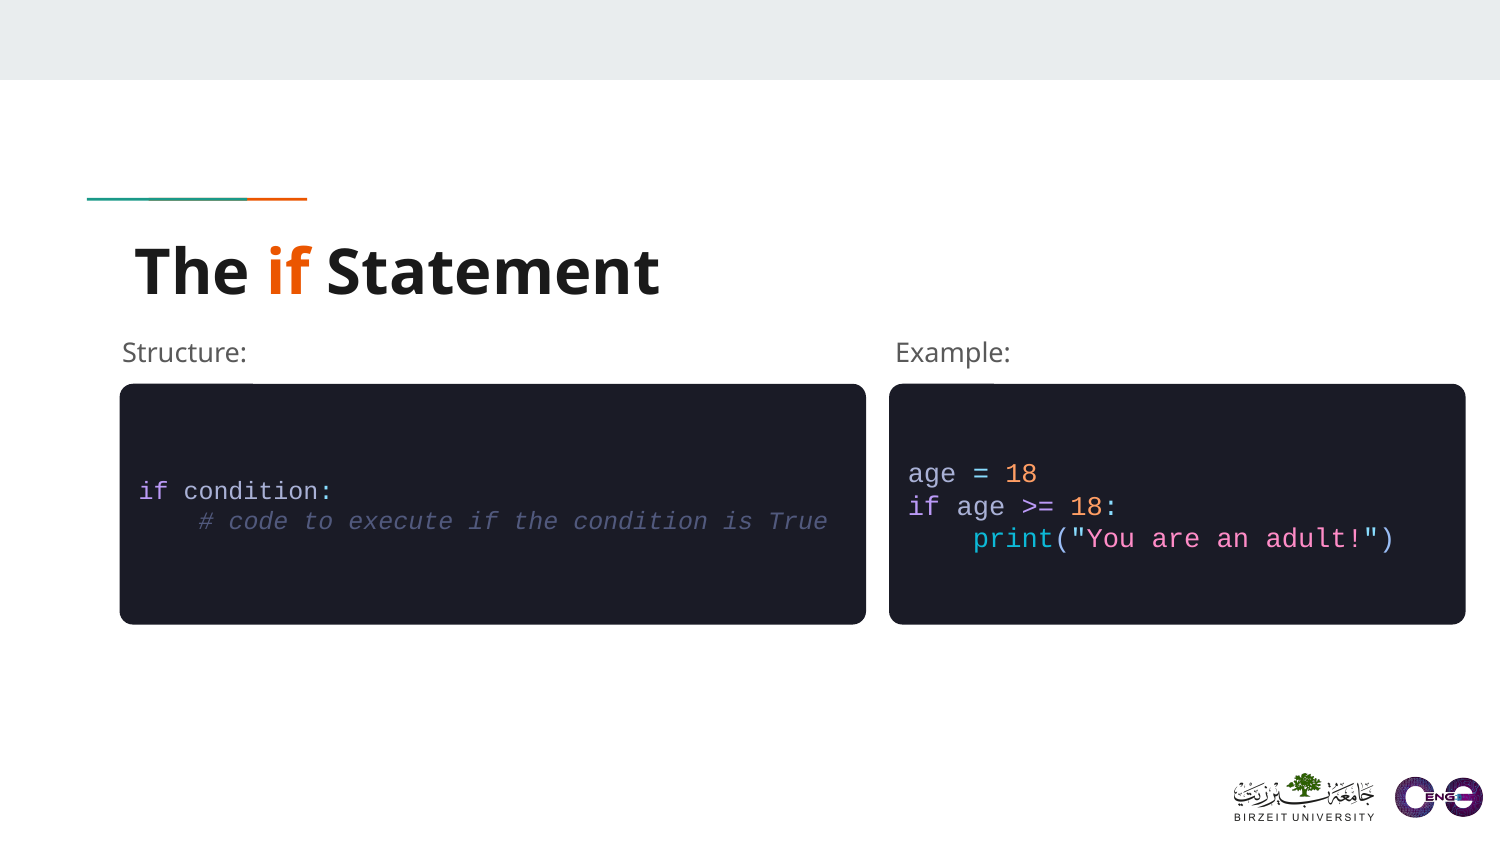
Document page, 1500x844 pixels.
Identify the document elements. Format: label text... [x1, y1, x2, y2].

title The if Statement [119, 216, 1404, 305]
text_box age = 18 if age >= 18: print("You are an adult!") [889, 383, 1466, 625]
text_box Structure: [107, 320, 314, 384]
text_box Example: [880, 320, 1095, 384]
text_box if condition: # code to execute if the condition is True [119, 383, 867, 625]
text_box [1233, 748, 1488, 844]
